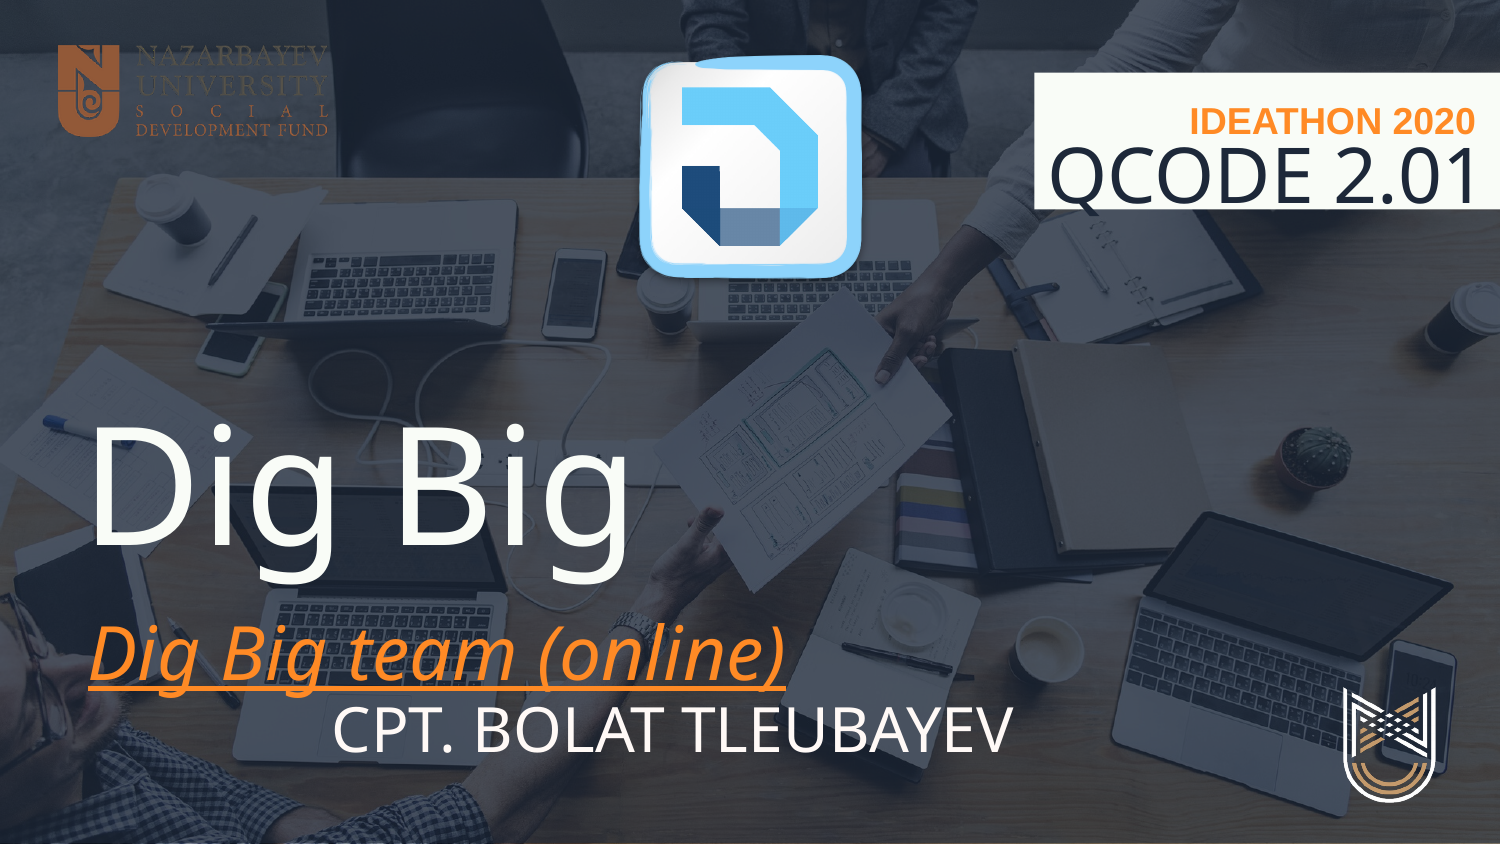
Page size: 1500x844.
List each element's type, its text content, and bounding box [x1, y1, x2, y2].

text_box [1034, 72, 1500, 113]
text_box IDEATHON 2020 [1173, 80, 1476, 113]
picture [58, 45, 328, 137]
text_box Dig Big [81, 398, 1085, 583]
text_box Dig Big team (online) CPT. BOLAT TLEUBAYEV [87, 613, 1092, 767]
text_box QCODE 2.01 [1034, 113, 1500, 220]
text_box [635, 51, 865, 282]
picture [1330, 686, 1445, 805]
text_box [0, 0, 1500, 844]
